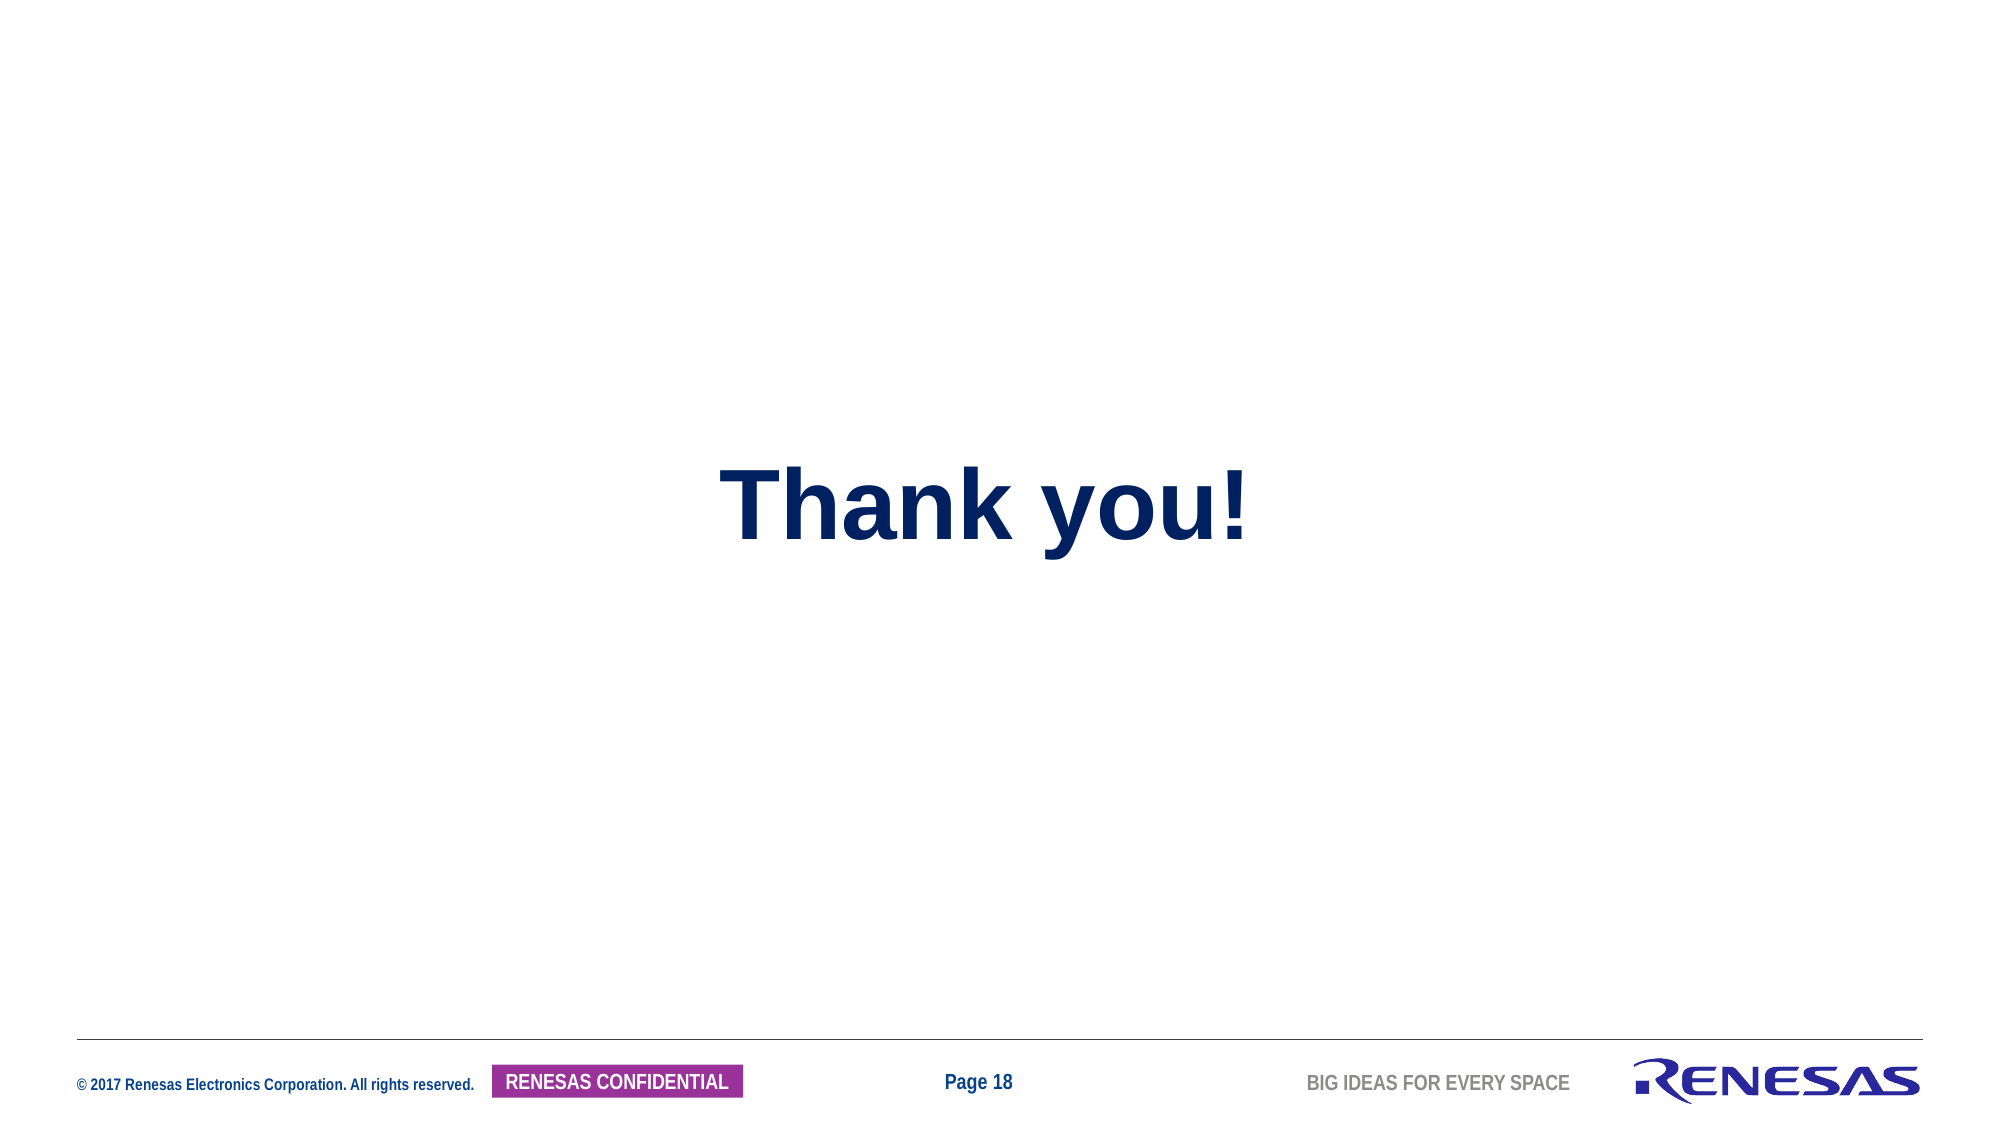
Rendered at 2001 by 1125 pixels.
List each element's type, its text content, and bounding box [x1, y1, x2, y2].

text_box Thank you! [704, 432, 1350, 568]
slide_number Page 18 [944, 1067, 1056, 1095]
picture [1631, 1056, 1923, 1106]
